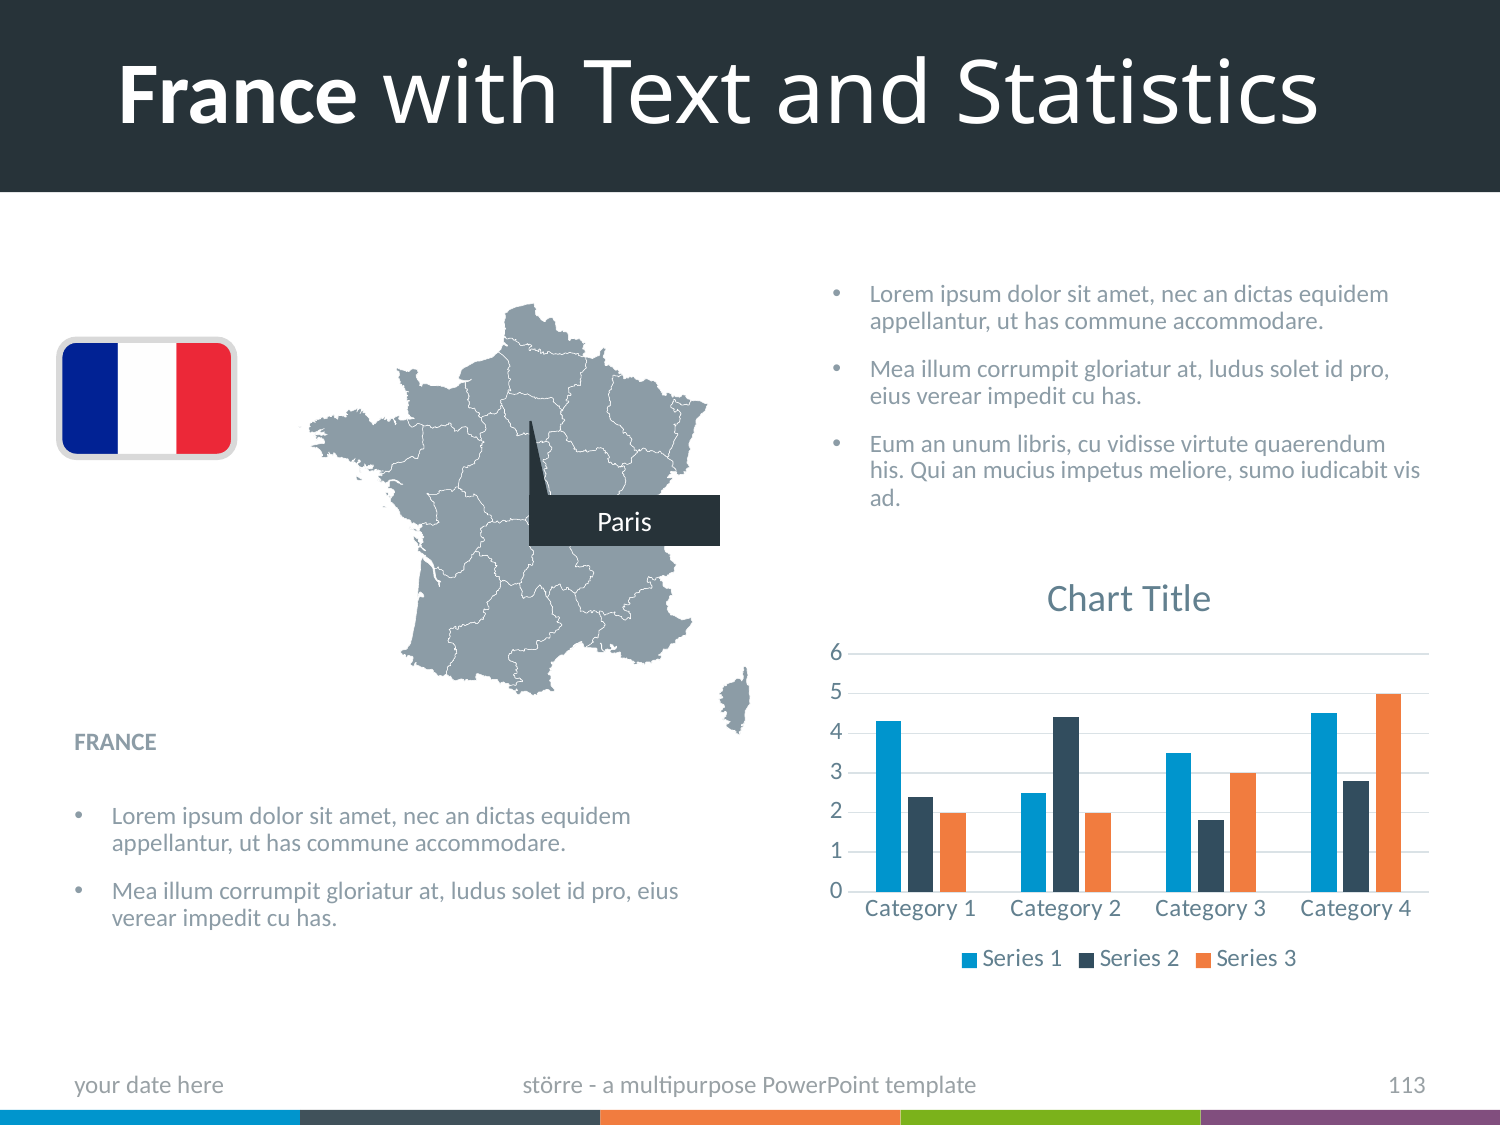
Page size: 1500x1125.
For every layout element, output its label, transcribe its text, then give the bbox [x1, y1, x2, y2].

slide_number your date here [59, 1060, 397, 1107]
footer större - a multipurpose PowerPoint template [496, 1060, 1004, 1107]
chart [817, 554, 1442, 980]
list France [59, 693, 750, 793]
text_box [530, 421, 719, 545]
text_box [298, 302, 750, 736]
text_box [58, 338, 236, 458]
list Lorem ipsum dolor sit amet, nec an dictas equidem appellantur, ut has commune accommodare. Mea illum corrumpit gloriatur at, ludus solet id pro, eius verear impedit cu has. [59, 795, 750, 980]
slide_number 113 [1103, 1060, 1442, 1107]
title France with Text and Statistics [103, 40, 1397, 151]
list Lorem ipsum dolor sit amet, nec an dictas equidem appellantur, ut has commune accommodare. Mea illum corrumpit gloriatur at, ludus solet id pro, eius verear impedit cu has. Eum an unum libris, cu vidisse virtute quaerendum his. Qui an mucius impetus meliore, sumo iudicabit vis ad. [817, 273, 1441, 525]
